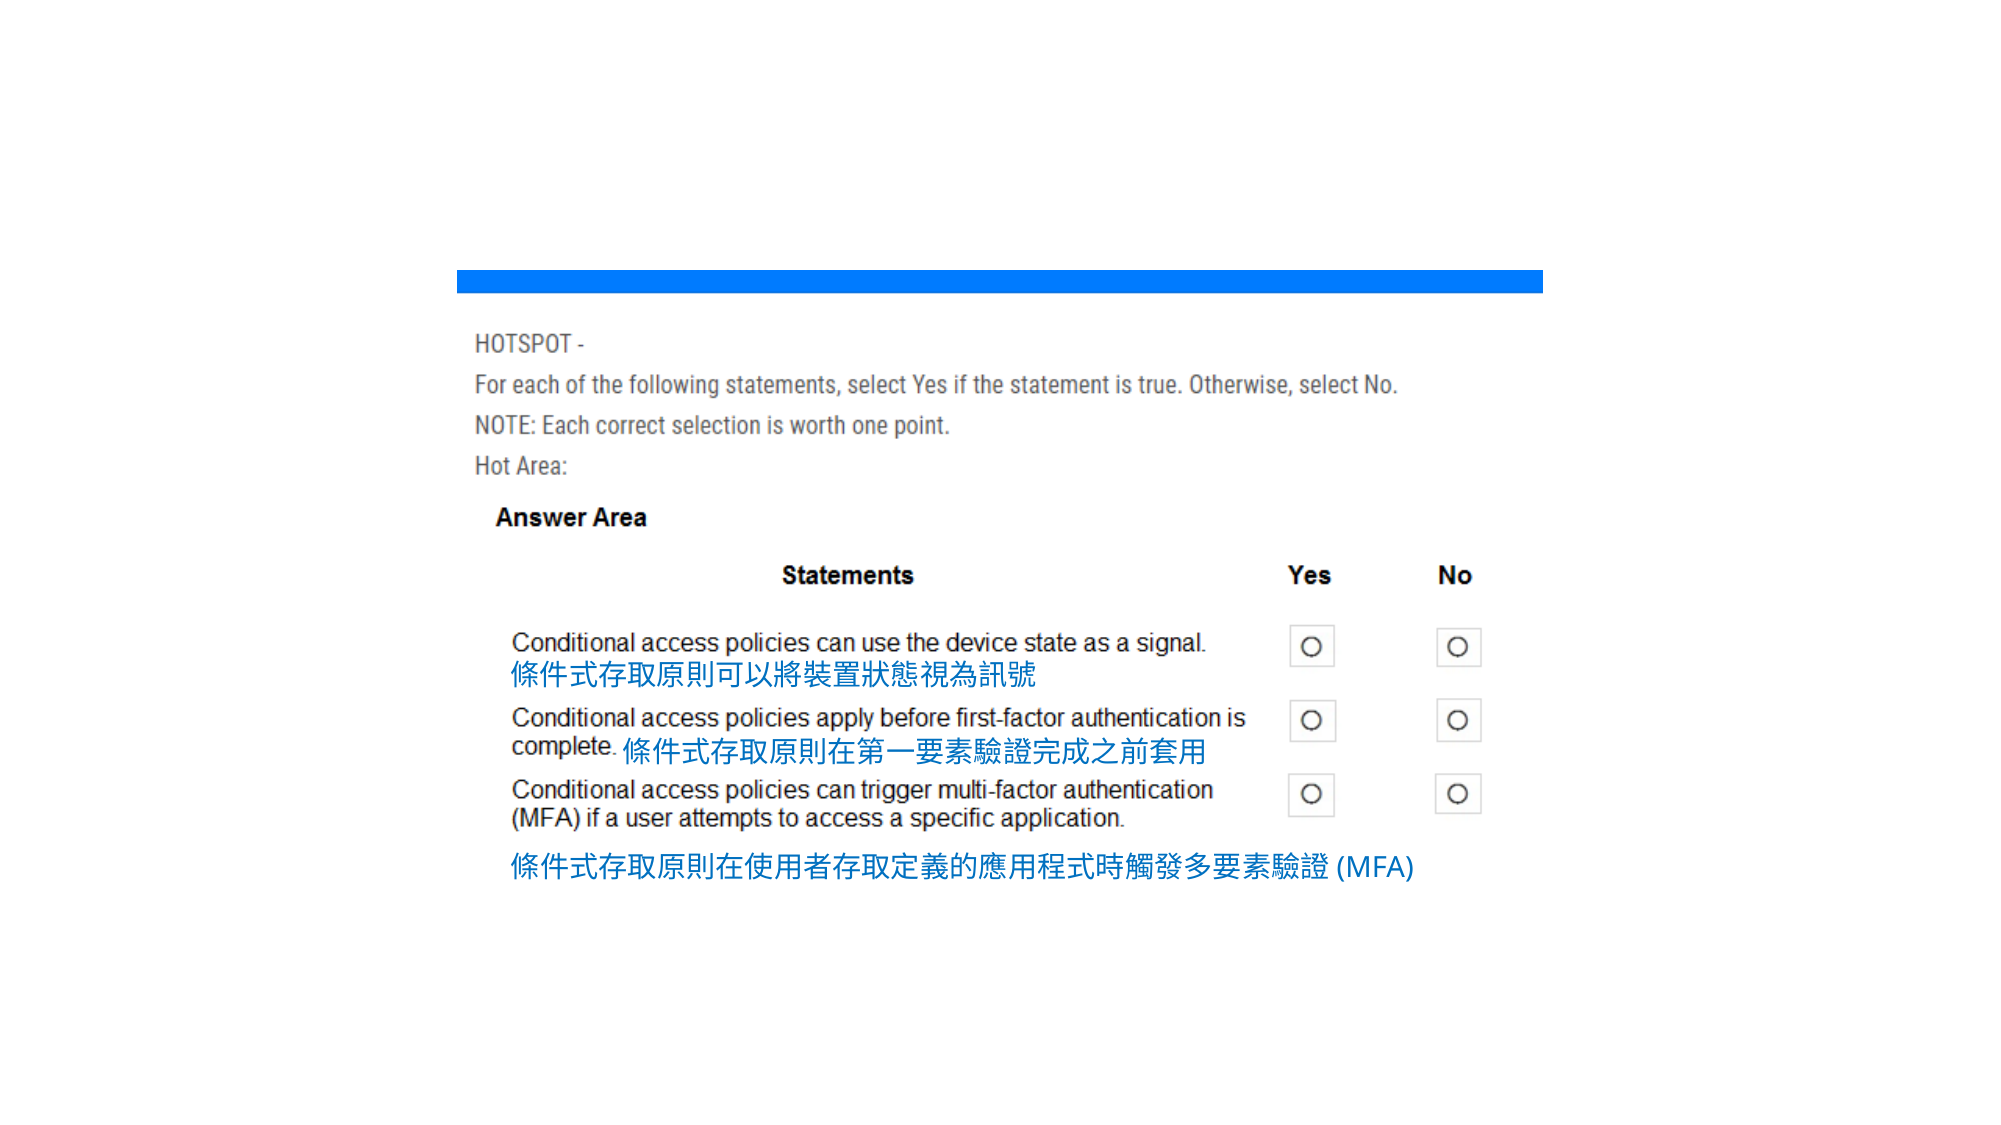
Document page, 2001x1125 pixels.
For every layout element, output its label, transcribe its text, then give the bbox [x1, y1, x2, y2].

text_box 條件式存取原則在使用者存取定義的應用程式時觸發多要素驗證(MFA) [495, 841, 1582, 892]
picture [456, 270, 1544, 855]
